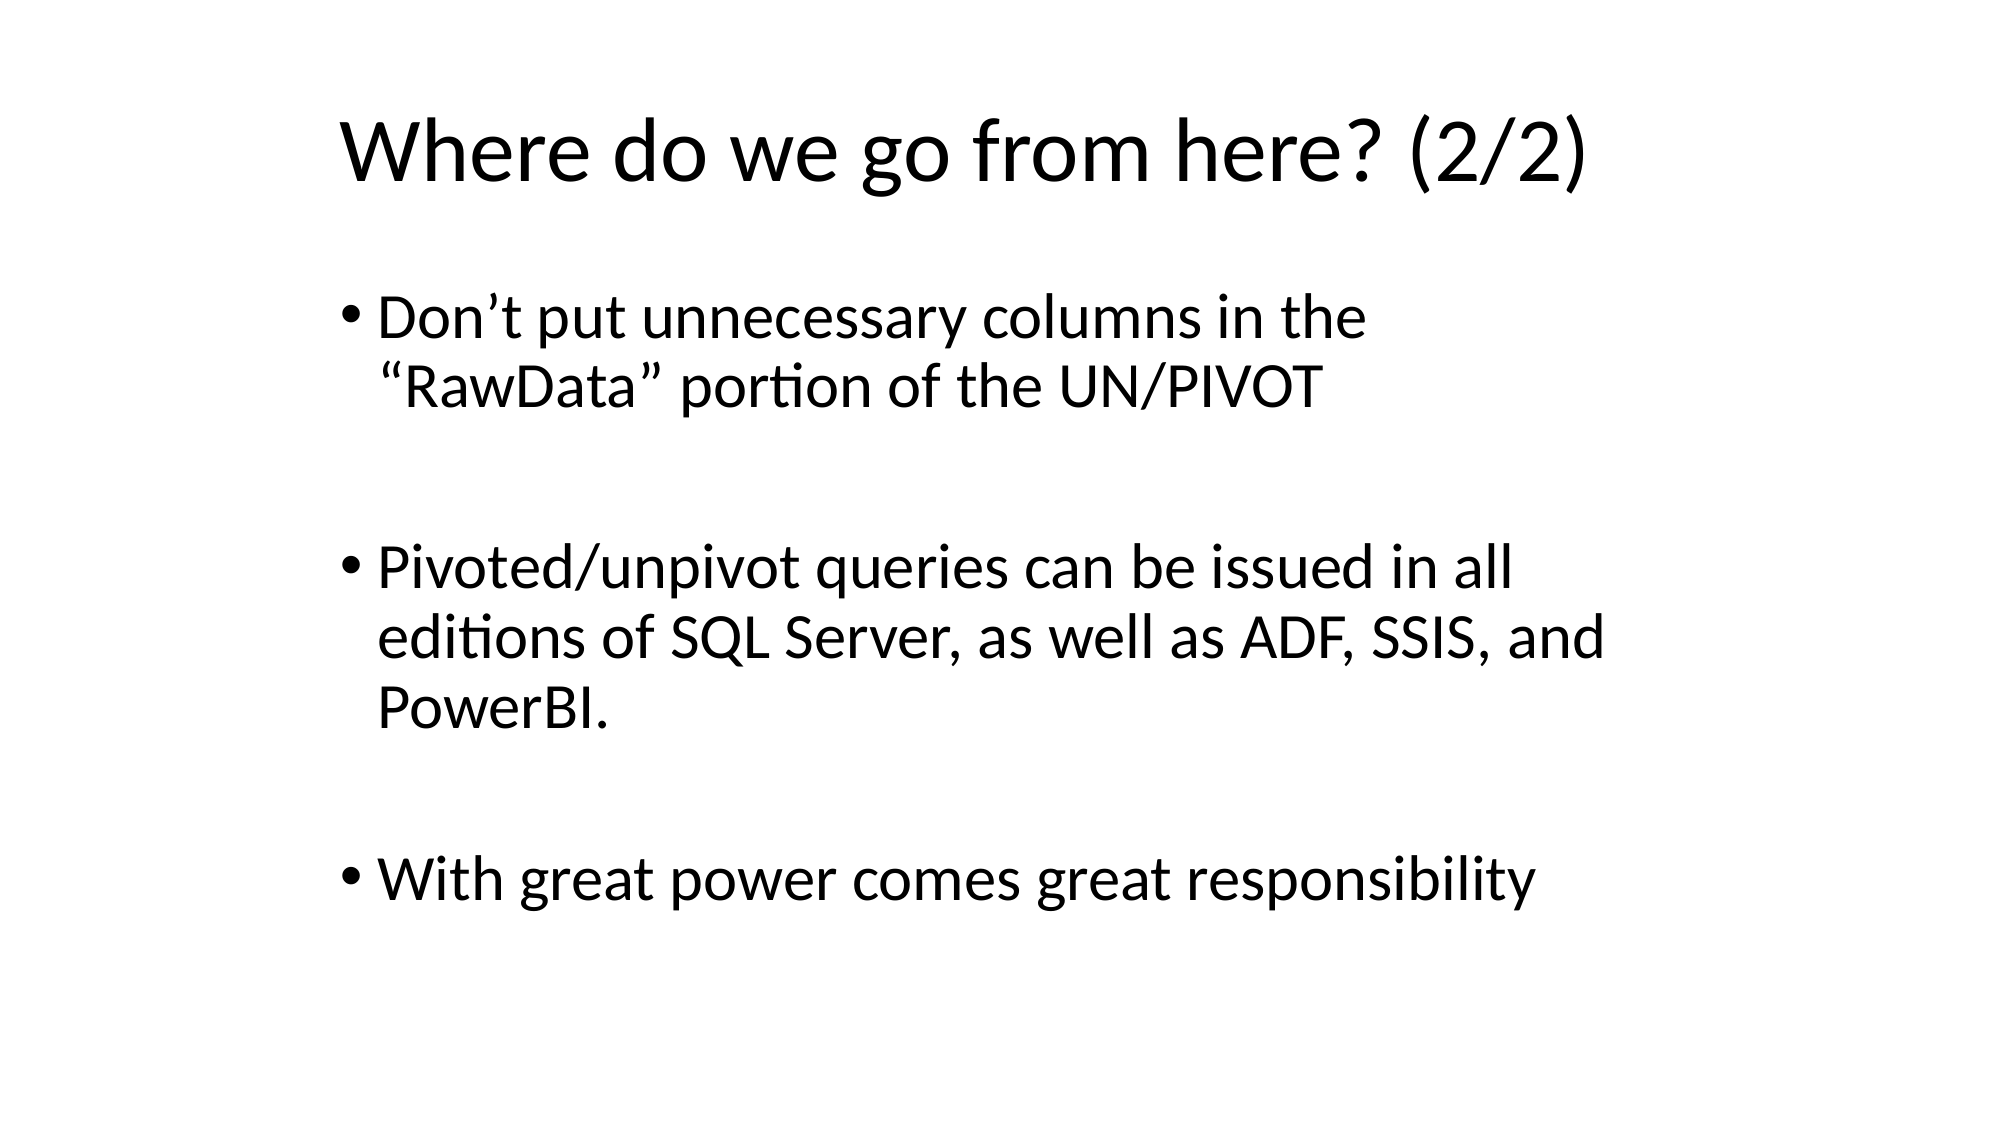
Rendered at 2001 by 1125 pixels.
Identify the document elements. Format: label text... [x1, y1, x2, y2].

list Don’t put unnecessary columns in the “RawData” portion of the UN/PIVOT Pivoted/unpivot queries can be issued in all editions of SQL Server, as well as ADF, SSIS, and PowerBI. With great power comes great responsibility [324, 275, 1675, 975]
title Where do we go from here? (2/2) [324, 57, 1675, 246]
